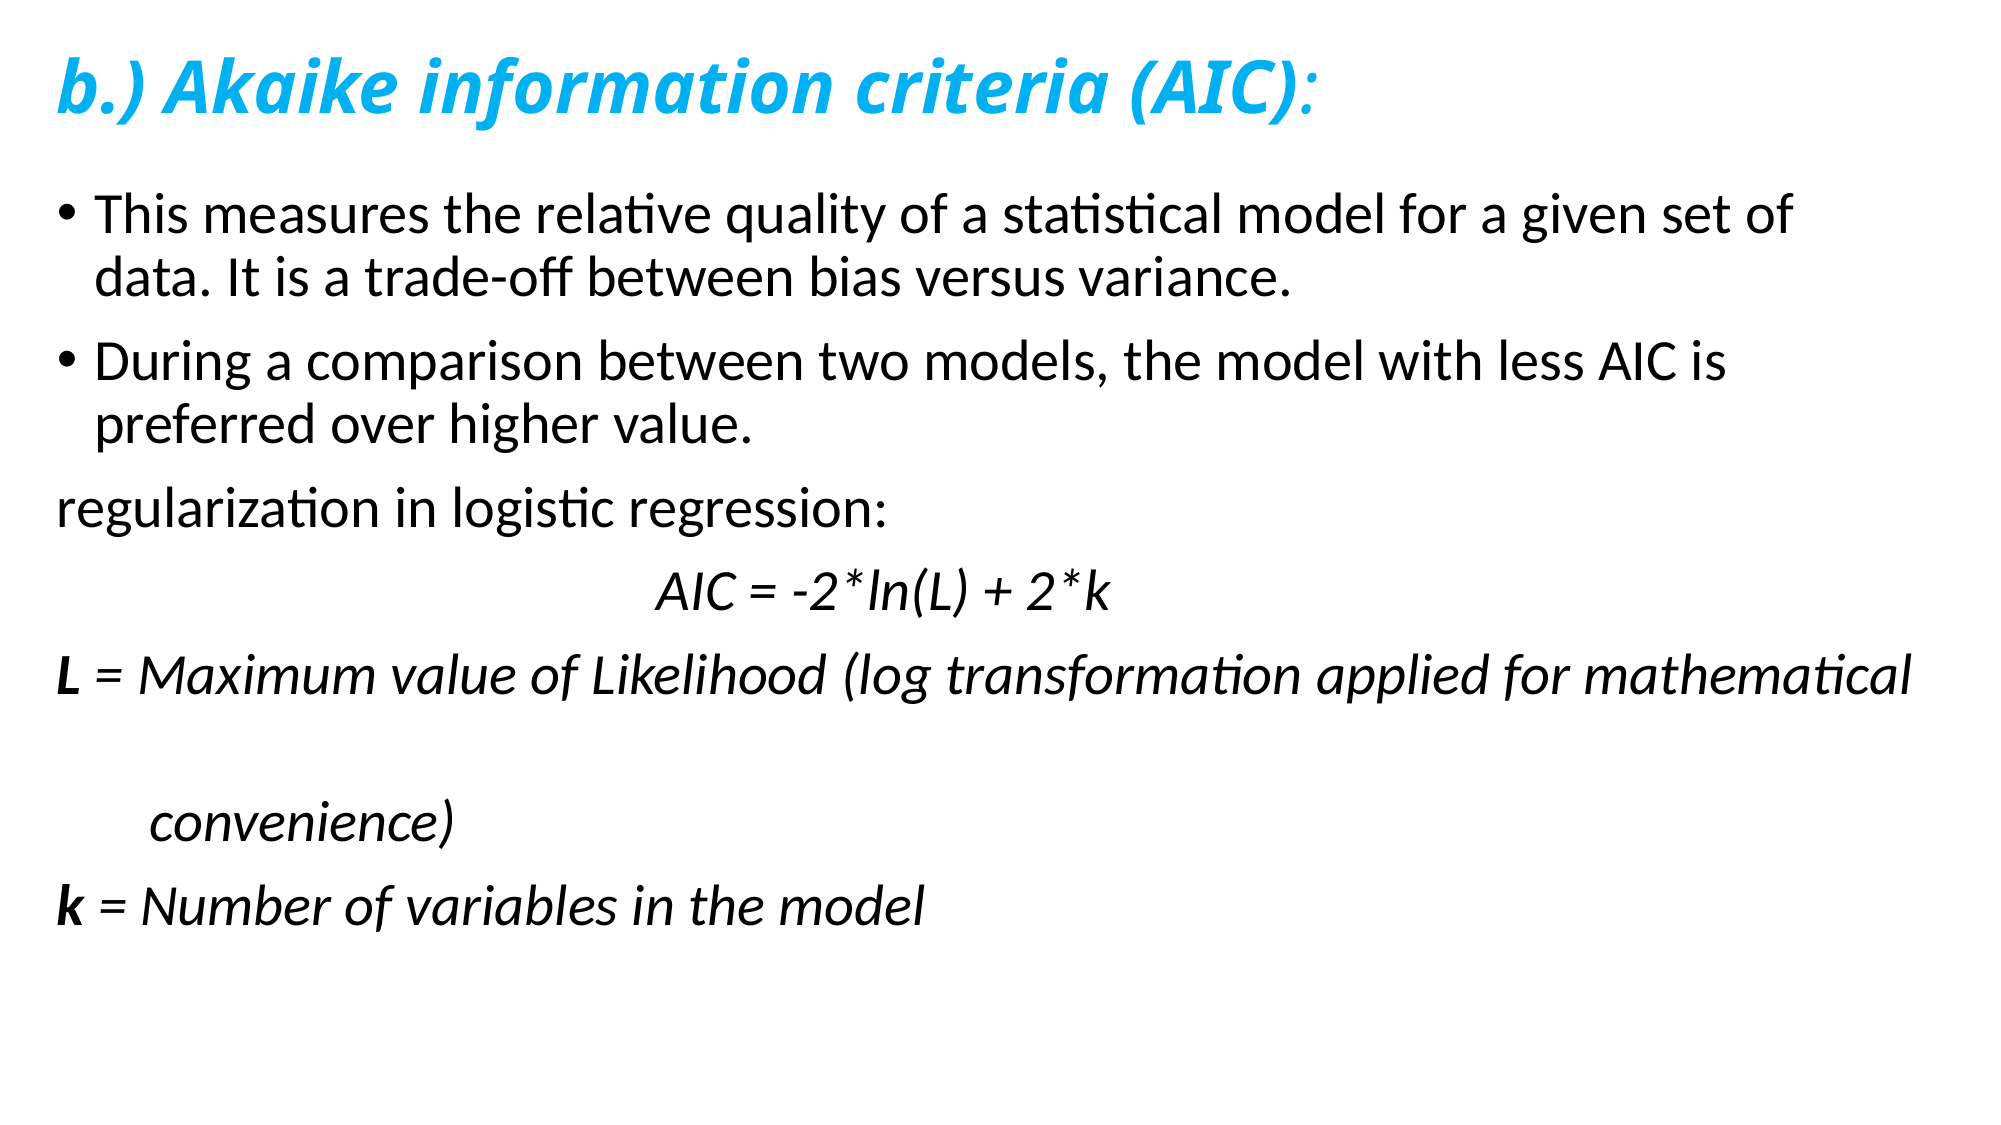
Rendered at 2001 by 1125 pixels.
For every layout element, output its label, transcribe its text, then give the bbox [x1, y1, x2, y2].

title b.) Akaike information criteria (AIC): [41, 42, 1767, 138]
list This measures the relative quality of a statistical model for a given set of data. It is a trade-off between bias versus variance. During a comparison between two models, the model with less AIC is preferred over higher value. regularization in logistic regression: AIC = -2*ln(L) + 2*k L = Maximum value of Likelihood (log transformation applied for mathematical convenience) k = Number of variables in the model [41, 175, 1934, 1075]
